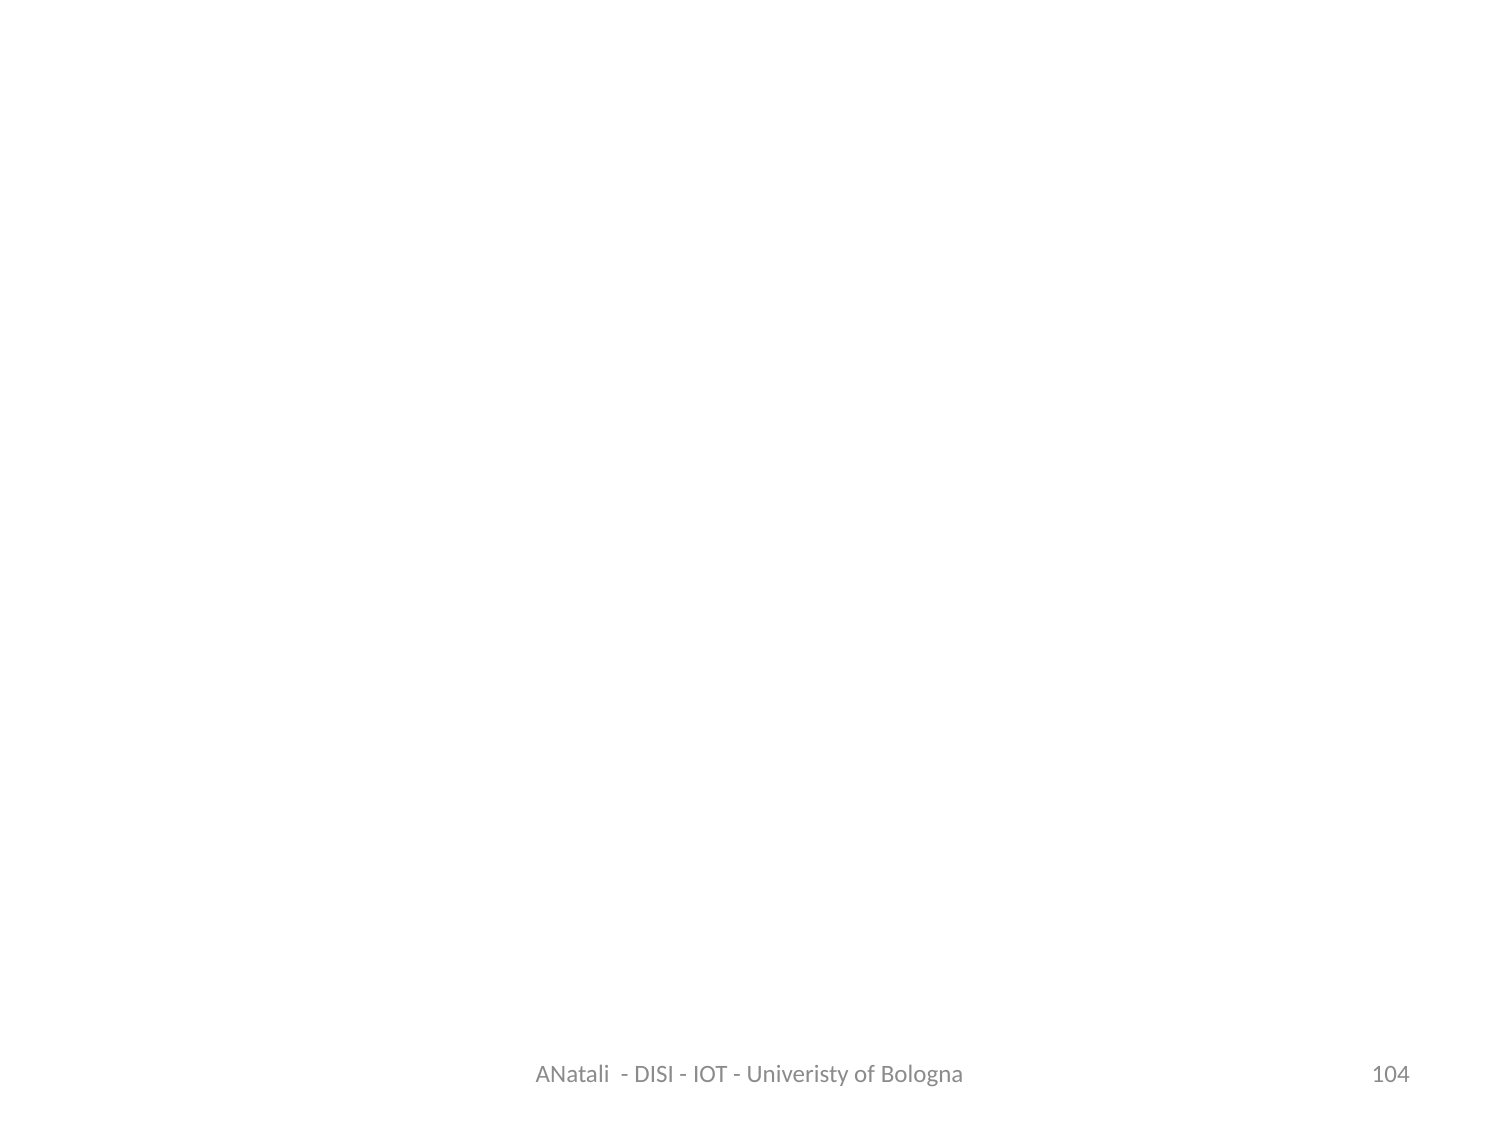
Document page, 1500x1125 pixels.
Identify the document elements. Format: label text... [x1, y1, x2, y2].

slide_number 104 [1074, 1042, 1425, 1103]
footer ANatali - DISI - IOT - Univeristy of Bologna [512, 1042, 988, 1103]
